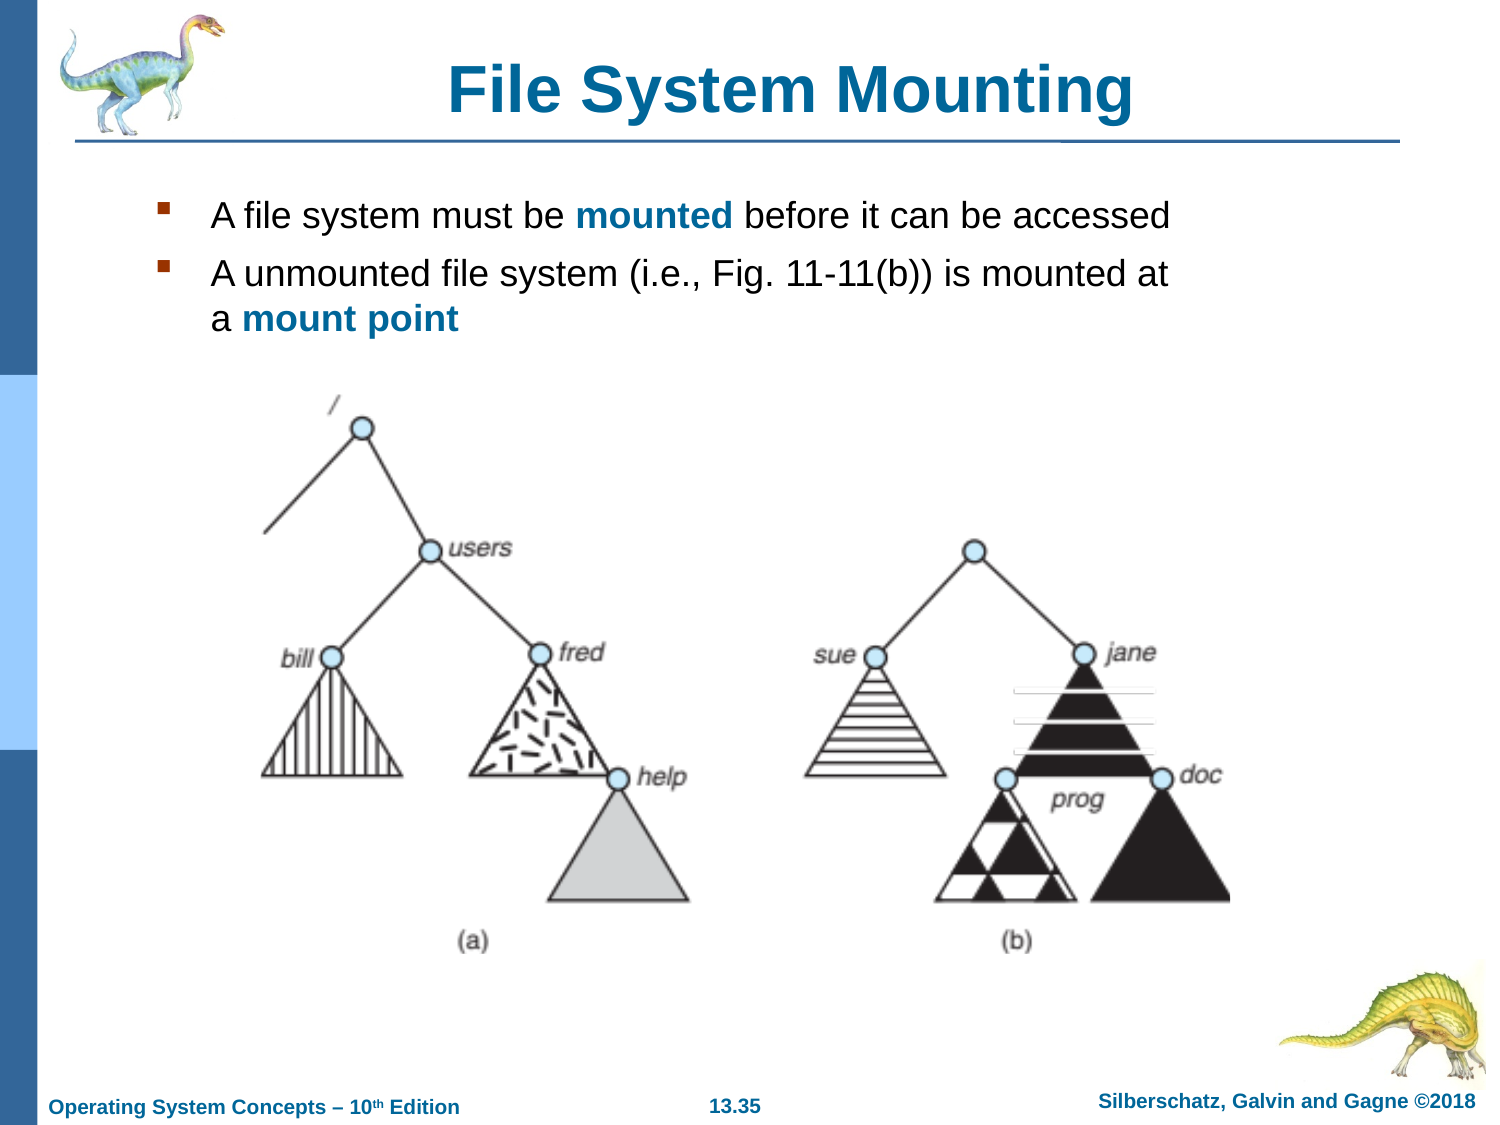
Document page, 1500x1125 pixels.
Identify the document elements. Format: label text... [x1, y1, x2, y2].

picture [46, 0, 243, 149]
picture [1275, 959, 1486, 1090]
title File System Mounting [158, 39, 1425, 134]
list A file system must be mounted before it can be accessed A unmounted file system (i.e., Fig. 11-11(b)) is mounted at a mount point [139, 183, 1205, 648]
picture [260, 391, 1231, 954]
